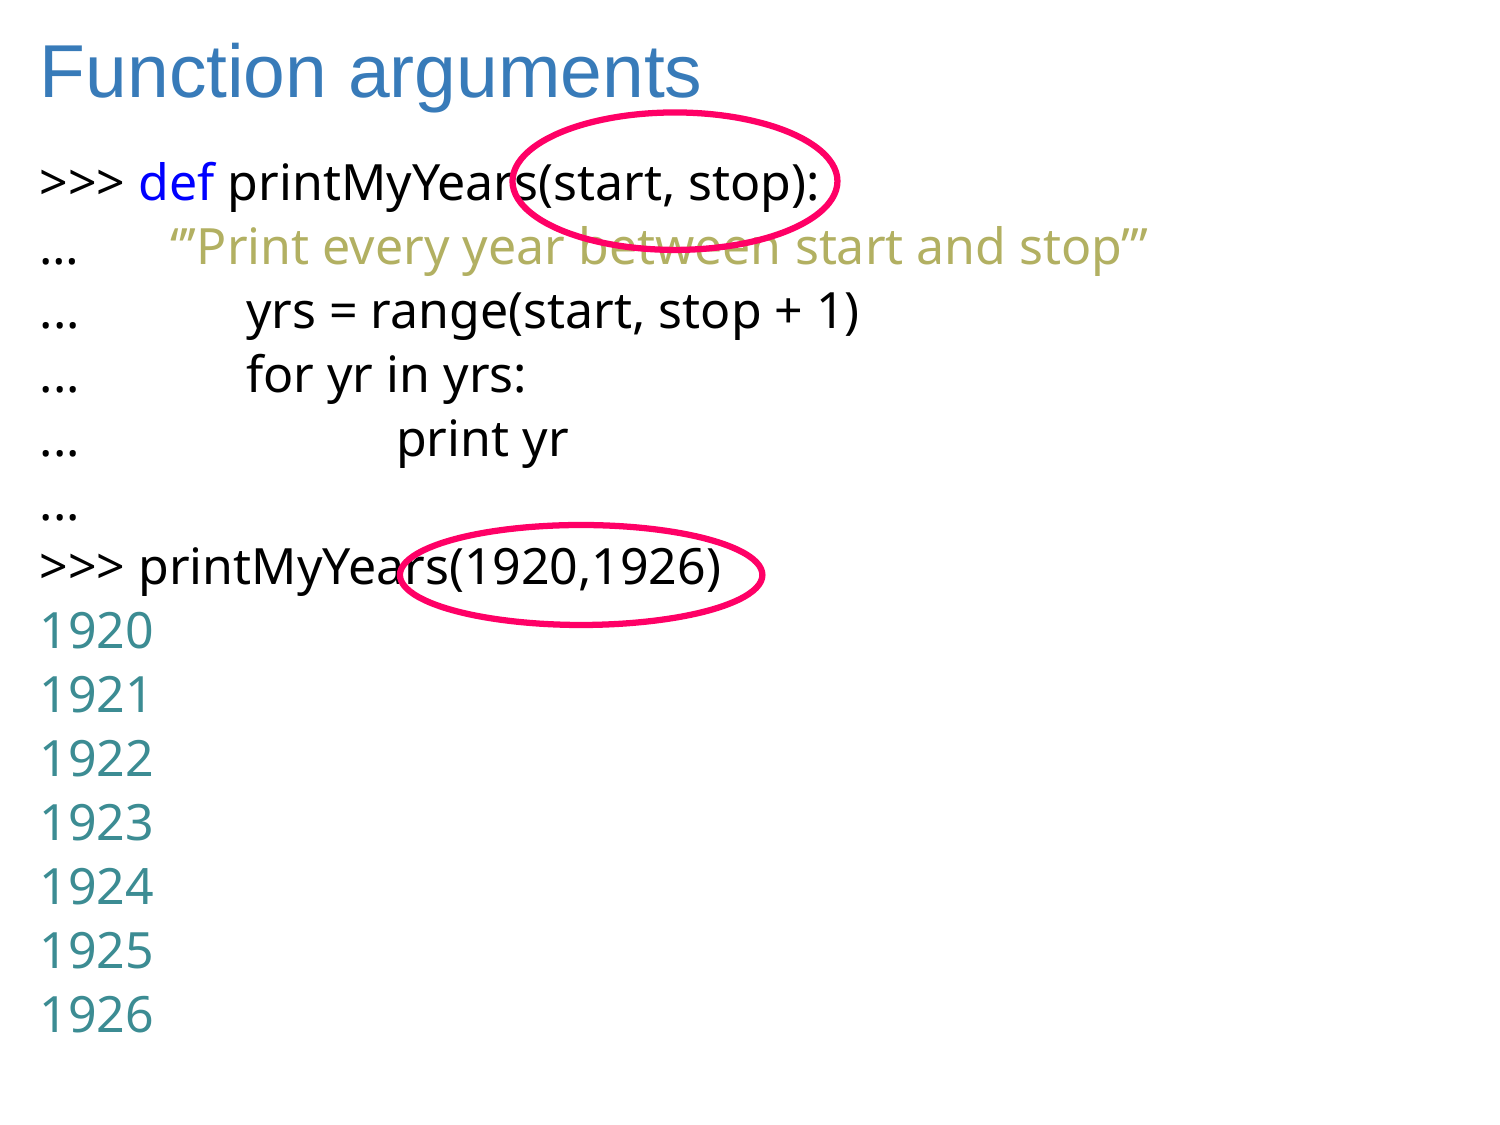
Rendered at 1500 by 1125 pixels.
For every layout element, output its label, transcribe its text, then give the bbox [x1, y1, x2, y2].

list >>> def printMyYears(start, stop): … ‘’’Print every year between start and stop’’’ ... yrs = range(start, stop + 1) ... for yr in yrs: ... print yr ... >>> printMyYears(1920,1926) 1920 1921 1922 1923 1924 1925 1926 [24, 149, 1450, 1038]
title Function arguments [24, 30, 1338, 106]
text_box [512, 112, 838, 250]
text_box [399, 525, 763, 625]
